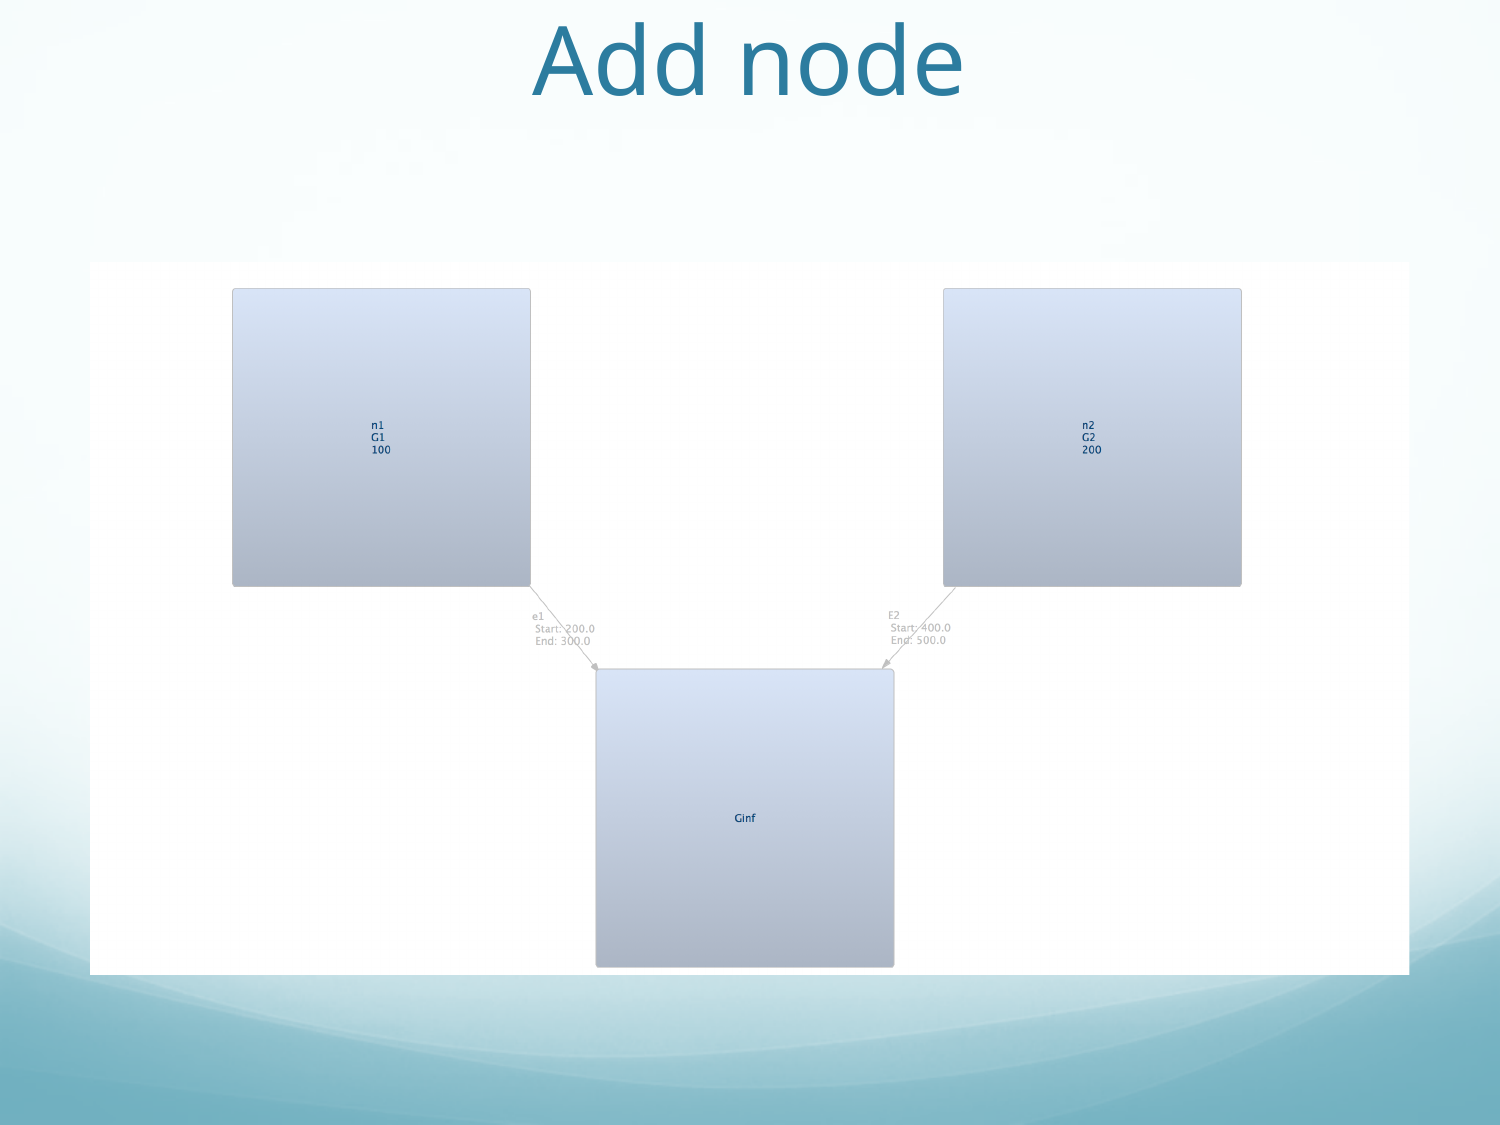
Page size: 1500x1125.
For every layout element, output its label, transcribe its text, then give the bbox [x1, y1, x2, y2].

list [89, 261, 1410, 976]
title Add node [90, 17, 1410, 237]
